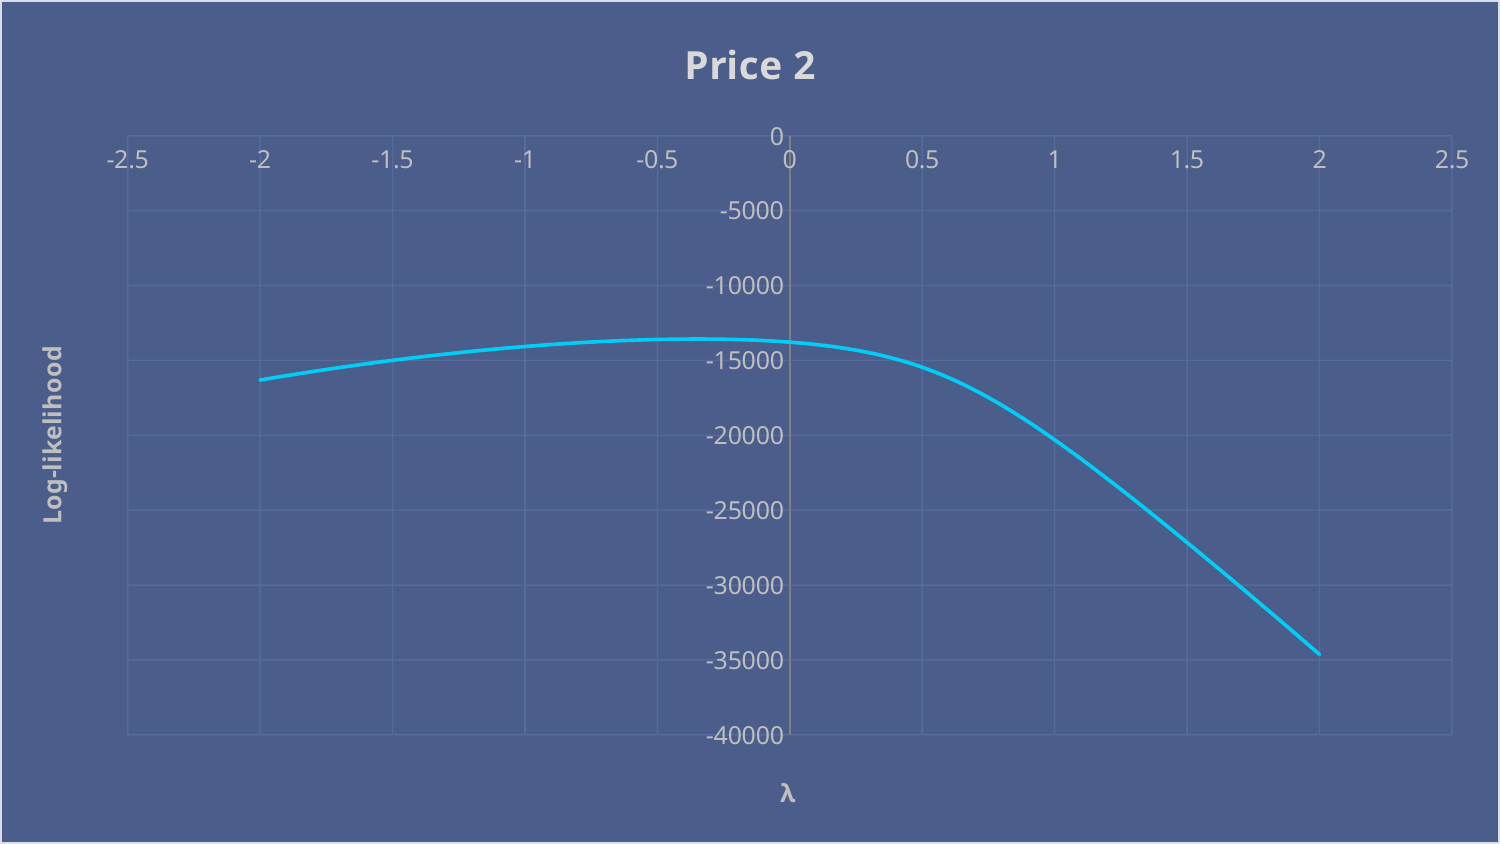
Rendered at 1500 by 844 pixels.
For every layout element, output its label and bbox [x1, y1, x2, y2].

chart [0, 0, 1500, 844]
